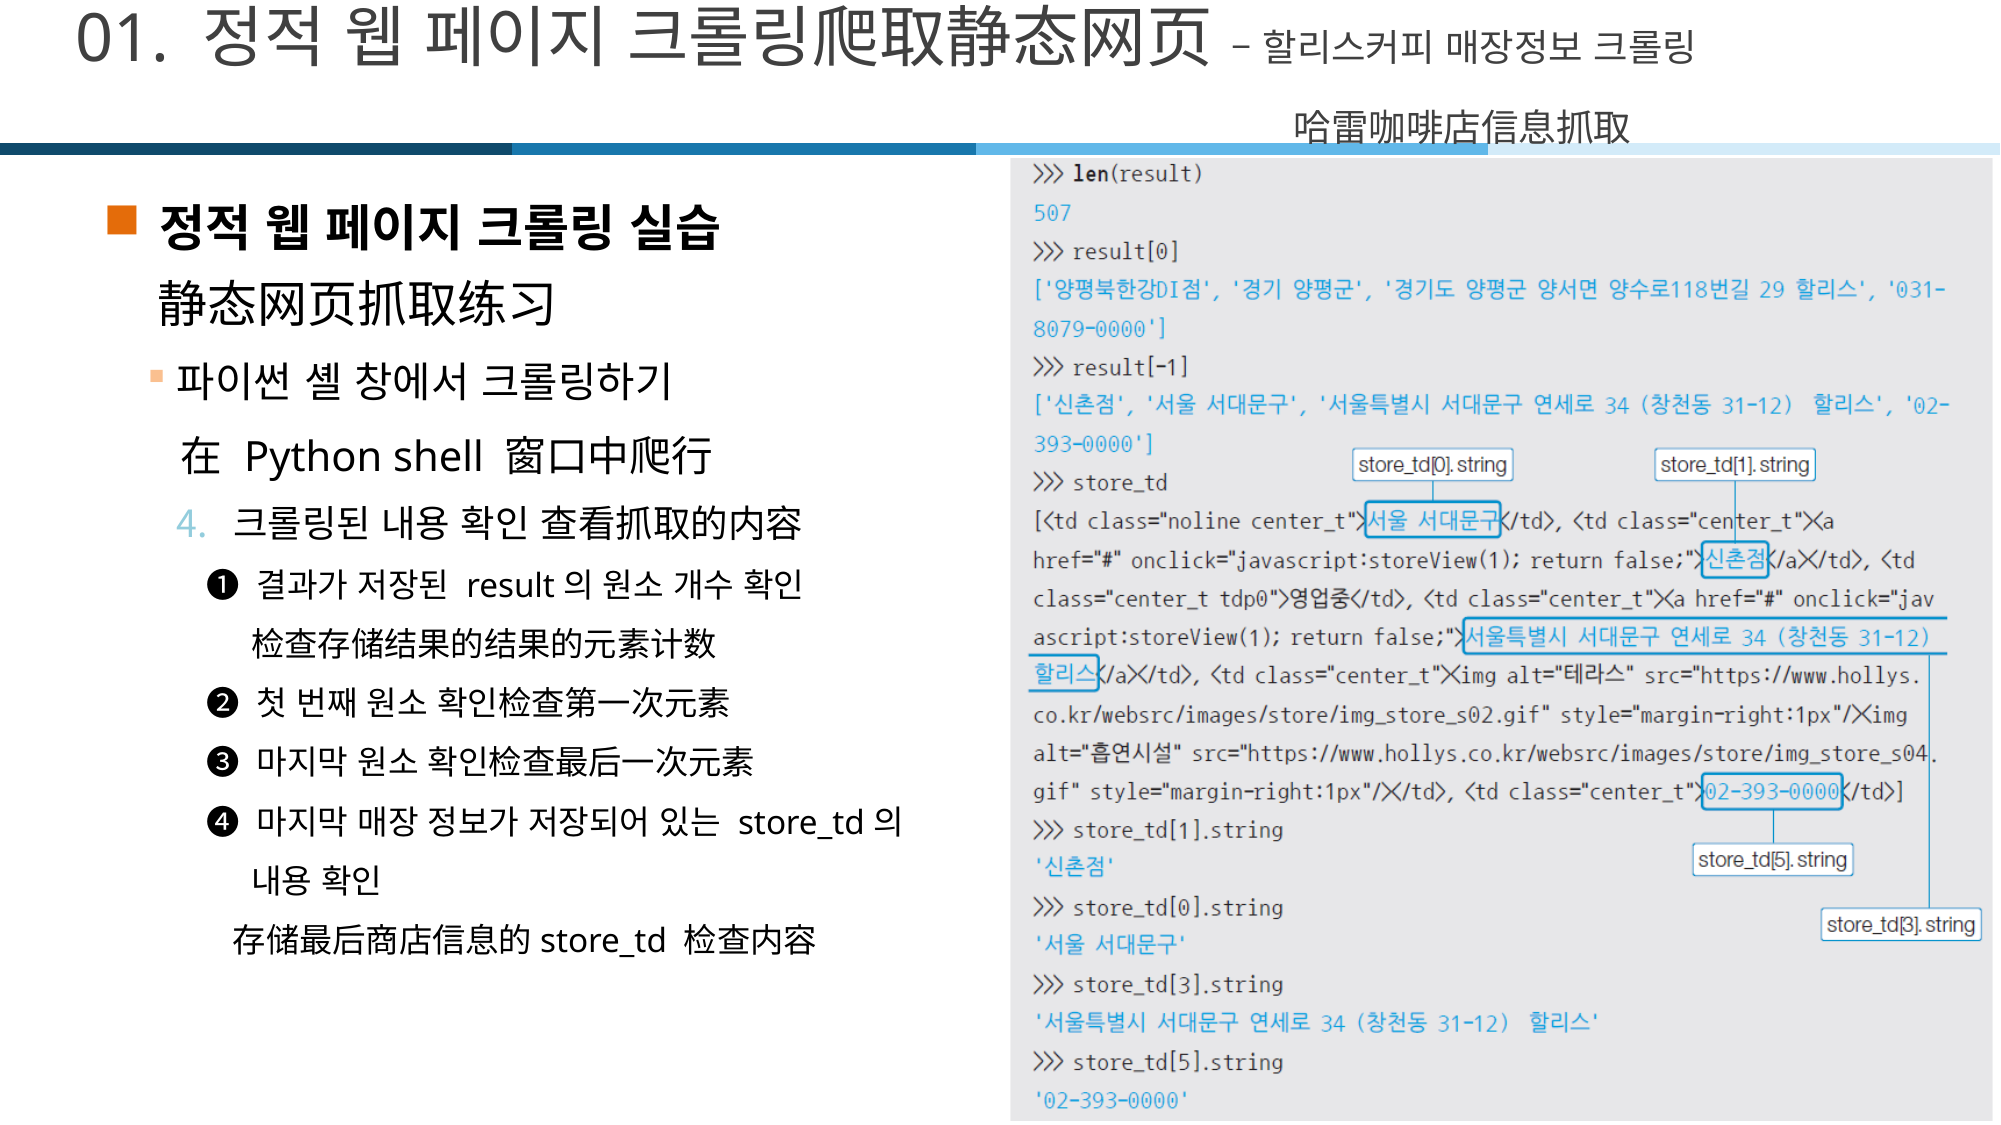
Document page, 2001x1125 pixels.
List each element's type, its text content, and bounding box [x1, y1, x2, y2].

picture [1007, 158, 1995, 1122]
text_box 01. 정적 웹 페이지 크롤링爬取静态网页 – 할리스커피 매장정보 크롤링 哈雷咖啡店信息抓取 [60, 23, 1892, 126]
list 정적 웹 페이지 크롤링 실습 静态网页抓取练习 파이썬 셸 창에서 크롤링하기 在 Python shell 窗口中爬行 크롤링된 내용 확인 查看抓取的内容 ➊ 결과가 저장된 result의 원소 개수 확인 检查存储结果的结果的元素计数 ➋ 첫 번째 원소 확인检查第一次元素 ➌ 마지막 원소 확인检查最后一次元素 ➍ 마지막 매장 정보가 저장되어 있는 store_td의 내용 확인 存储最后商店信息的store_td 检查内容 [88, 176, 1002, 1083]
